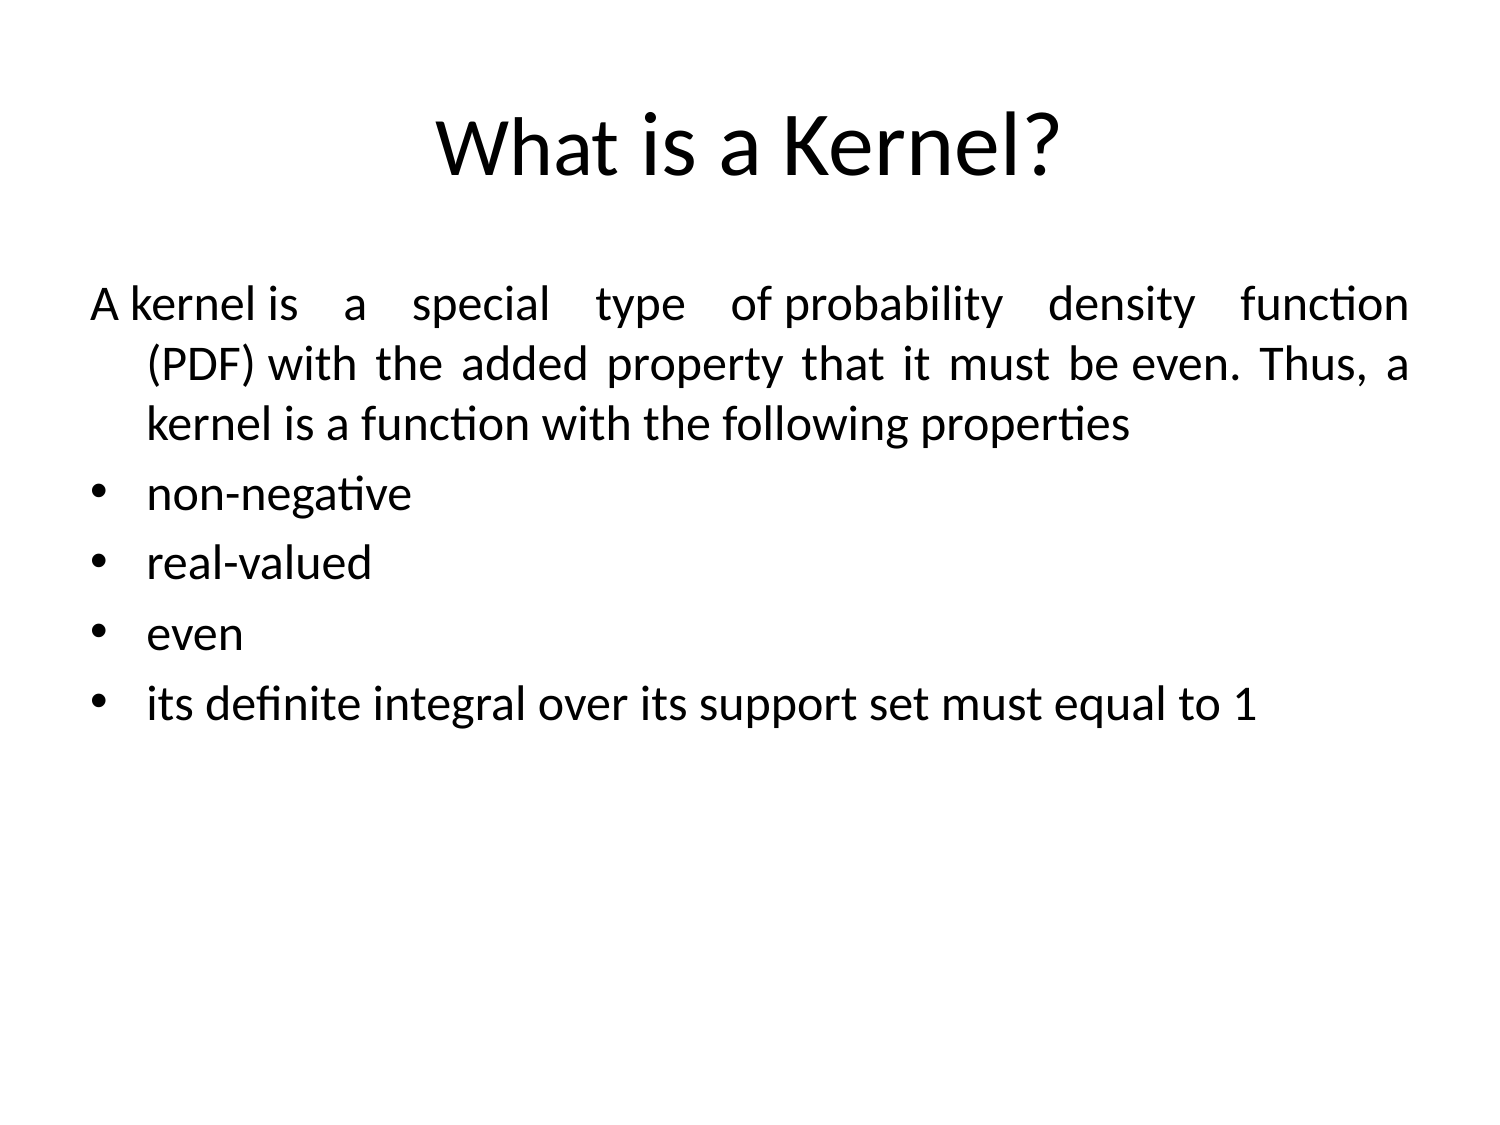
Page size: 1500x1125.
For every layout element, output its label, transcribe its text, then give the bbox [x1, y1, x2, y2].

title What is a Kernel? [75, 45, 1425, 233]
list A kernel is a special type of probability density function (PDF) with the added property that it must be even. Thus, a kernel is a function with the following properties non-negative real-valued even its definite integral over its support set must equal to 1 [75, 262, 1425, 1005]
